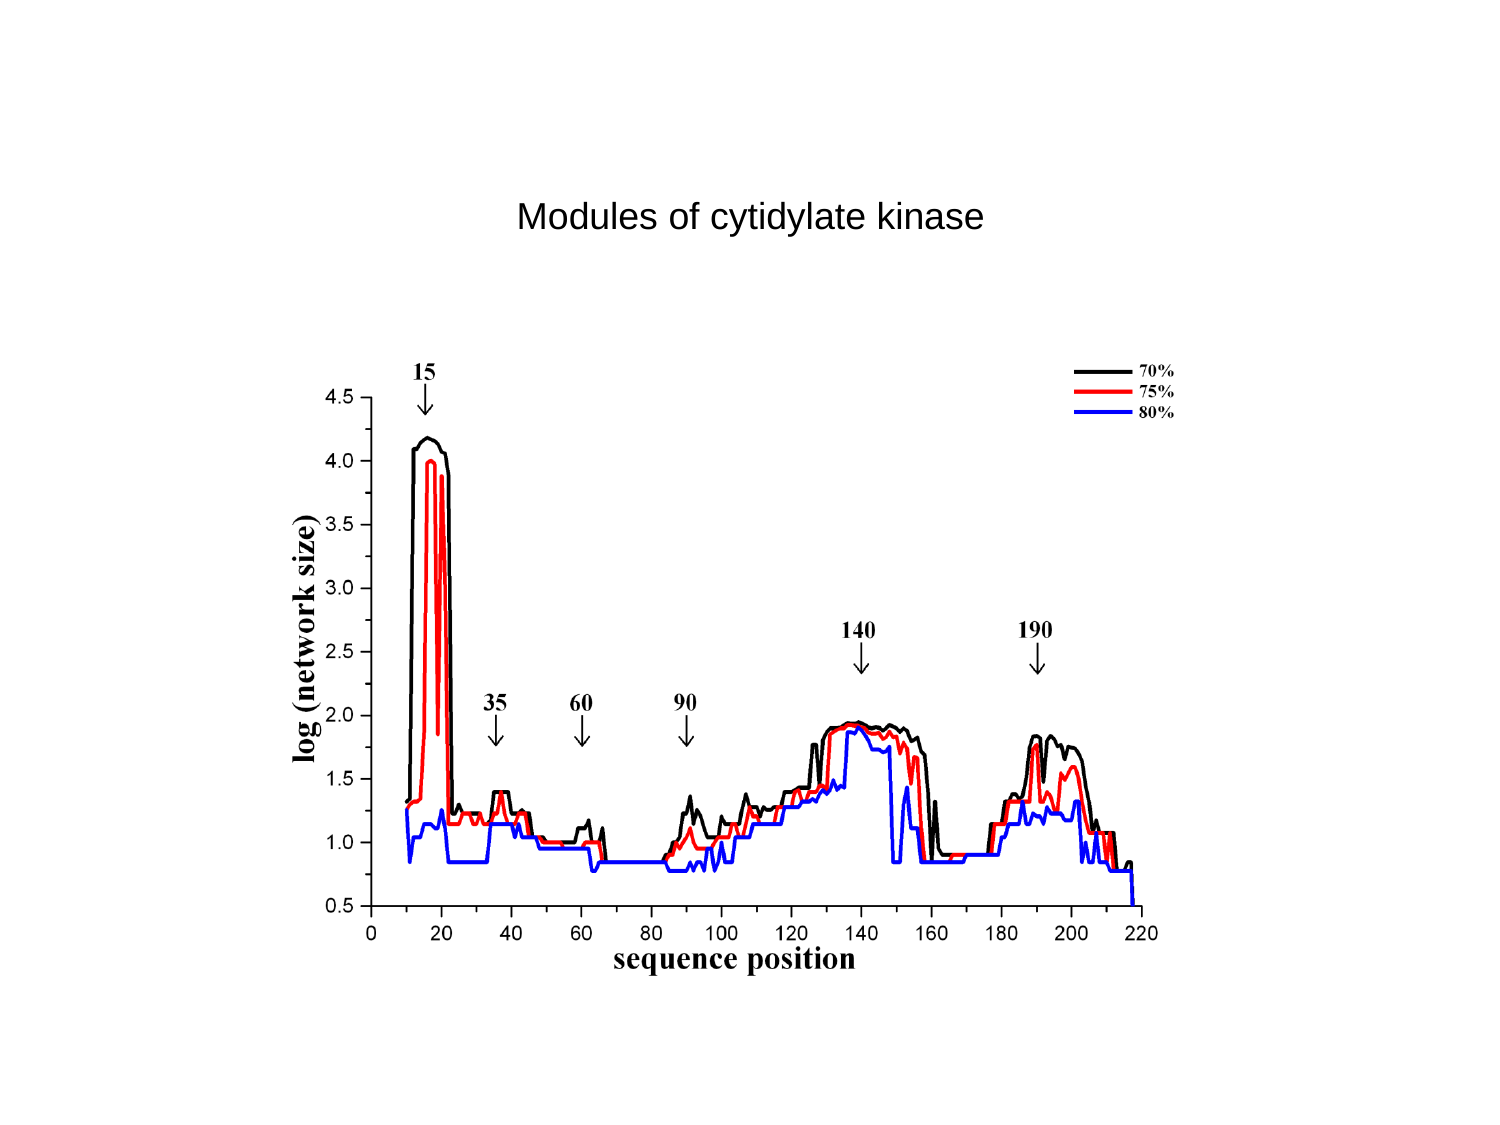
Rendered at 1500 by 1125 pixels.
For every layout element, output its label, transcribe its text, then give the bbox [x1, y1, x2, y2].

picture [288, 361, 1176, 978]
text_box Modules of cytidylate kinase [501, 184, 1001, 245]
